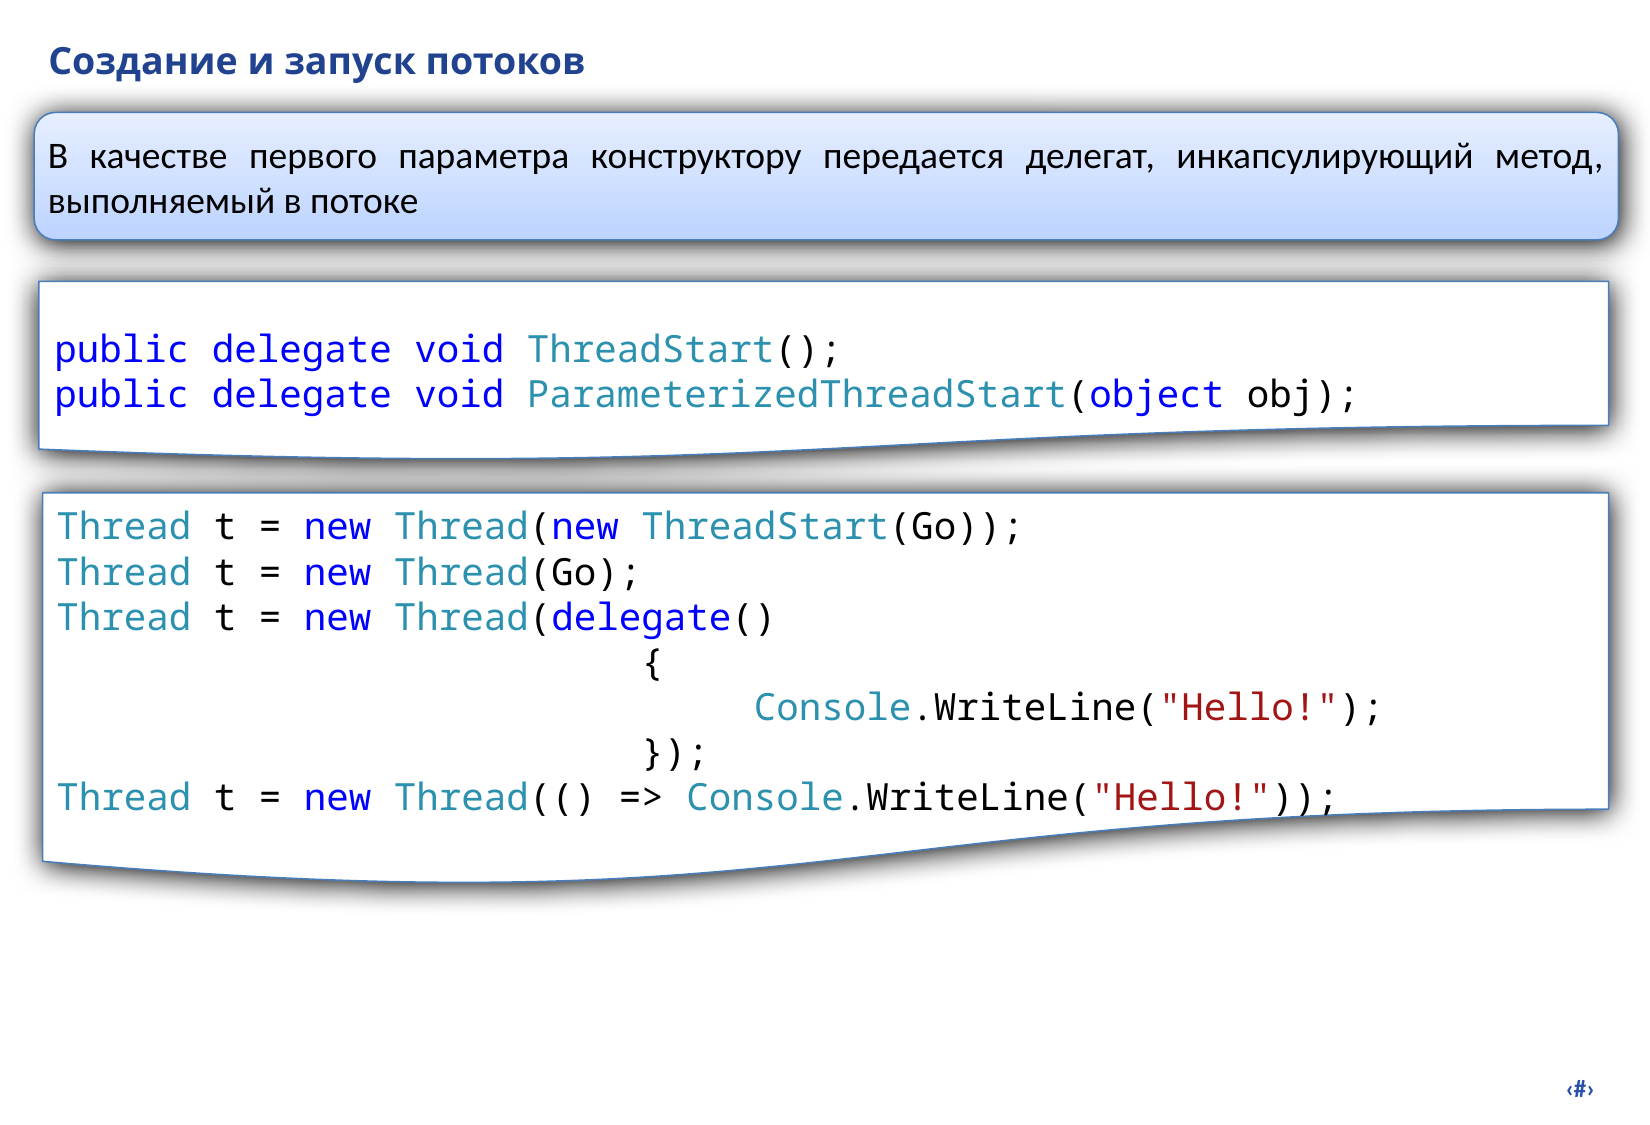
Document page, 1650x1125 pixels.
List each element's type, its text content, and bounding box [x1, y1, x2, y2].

title Создание и запуск потоков [40, 28, 1617, 90]
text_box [42, 492, 1609, 883]
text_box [38, 281, 1609, 459]
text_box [33, 112, 1619, 241]
